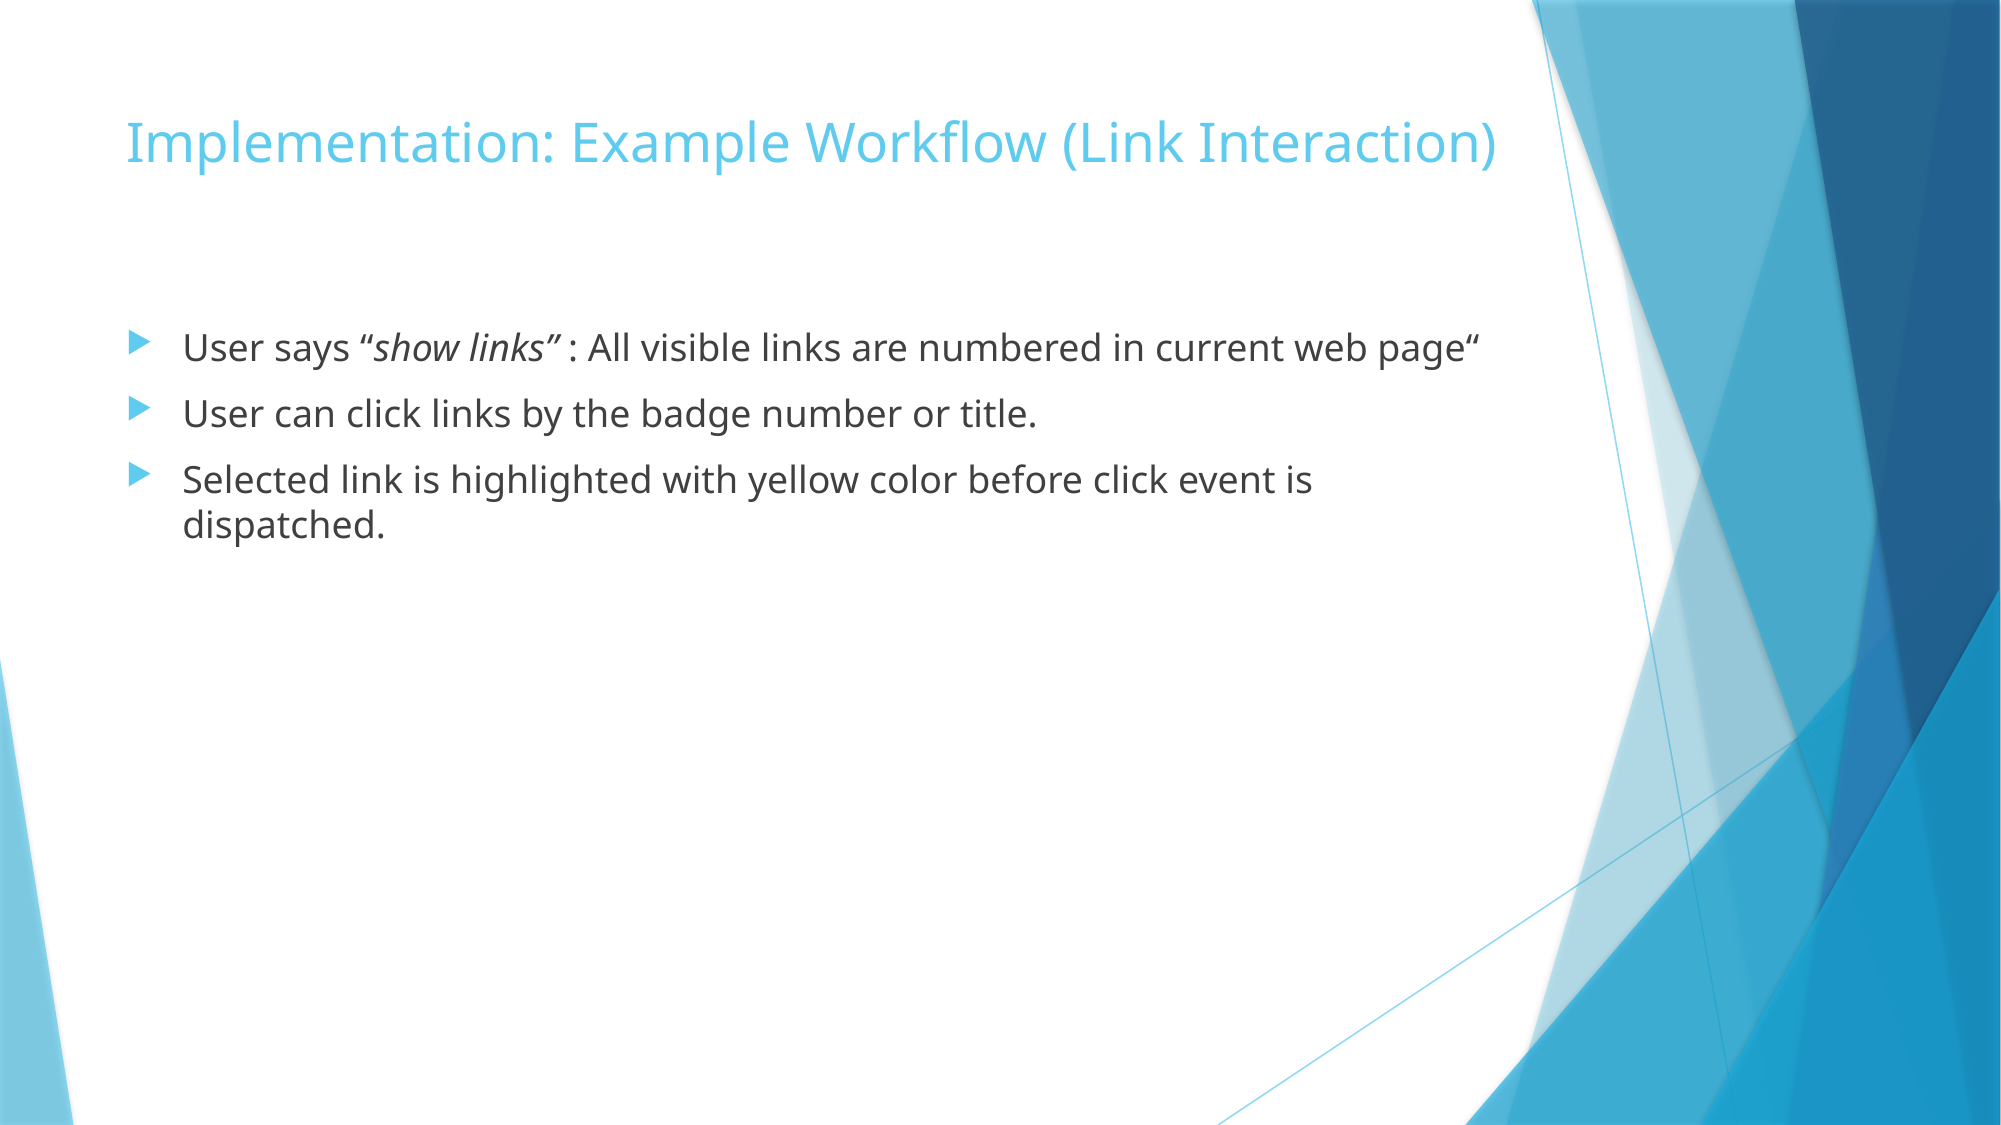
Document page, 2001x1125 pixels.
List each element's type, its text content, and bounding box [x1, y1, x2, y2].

list User says “show links” : All visible links are numbered in current web page“ User can click links by the badge number or title. Selected link is highlighted with yellow color before click event is dispatched. [111, 316, 1522, 792]
title Implementation: Example Workflow (Link Interaction) [111, 99, 1522, 316]
